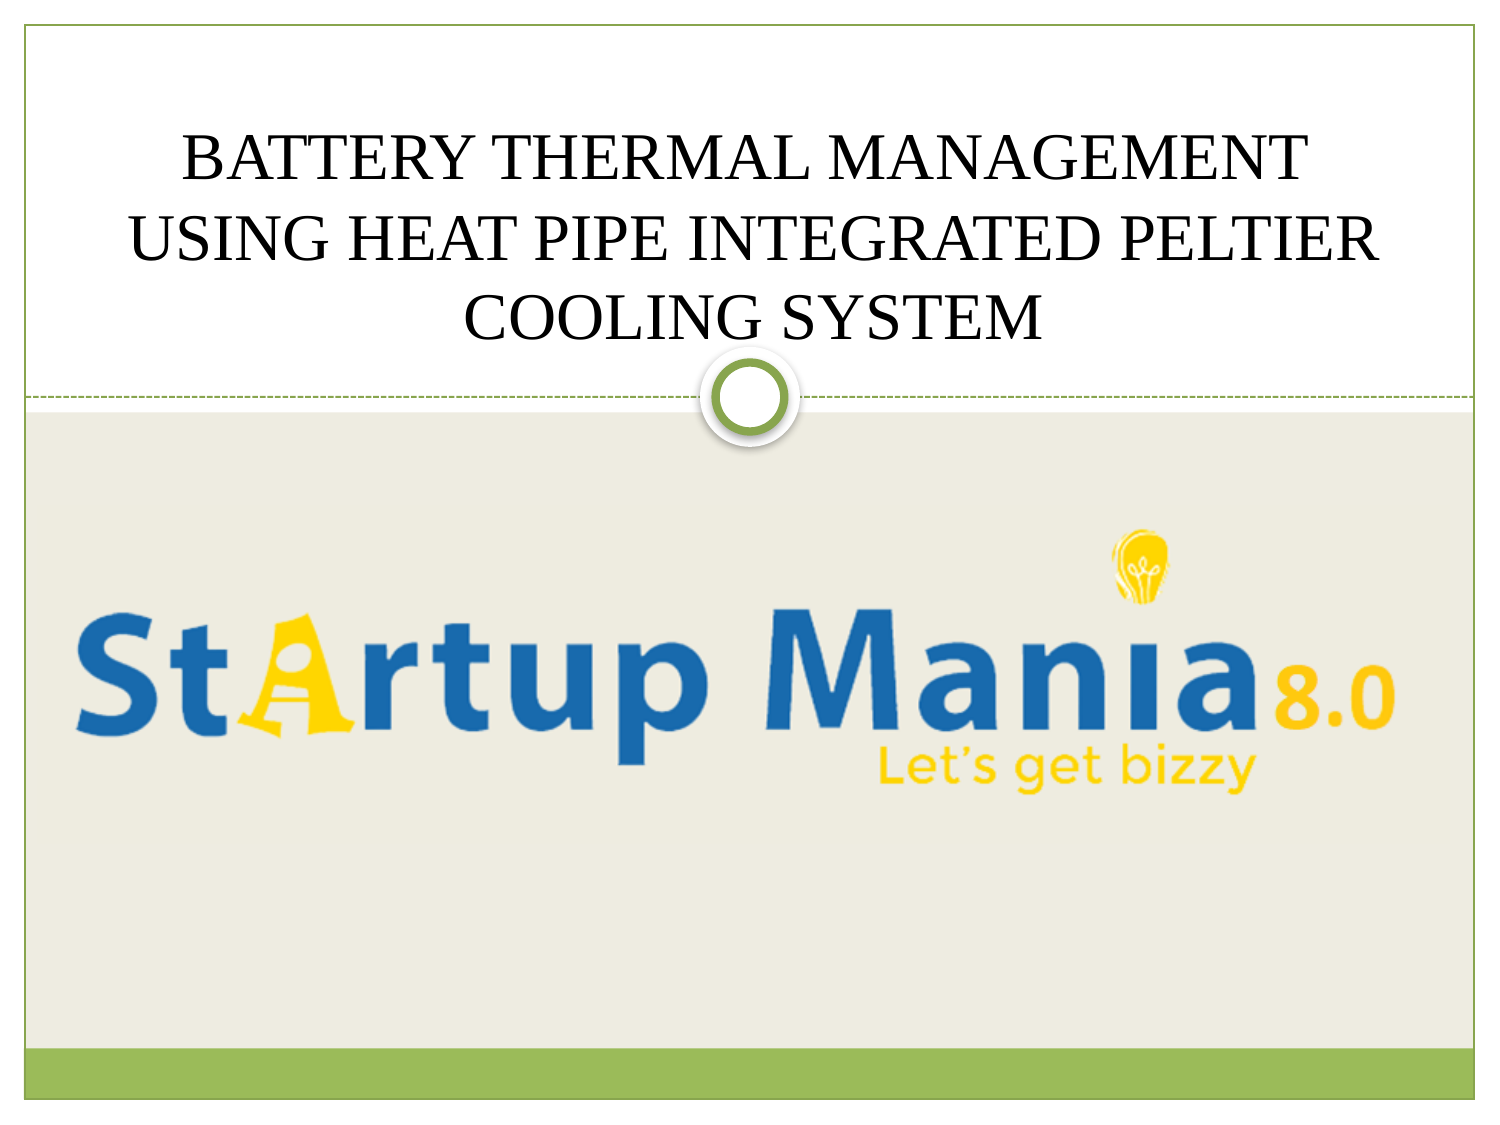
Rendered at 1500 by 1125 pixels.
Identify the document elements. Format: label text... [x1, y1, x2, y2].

slide_number [712, 361, 788, 433]
picture [37, 505, 1450, 844]
title BATTERY THERMAL MANAGEMENT USING HEAT PIPE INTEGRATED PELTIER COOLING SYSTEM [57, 36, 1451, 361]
